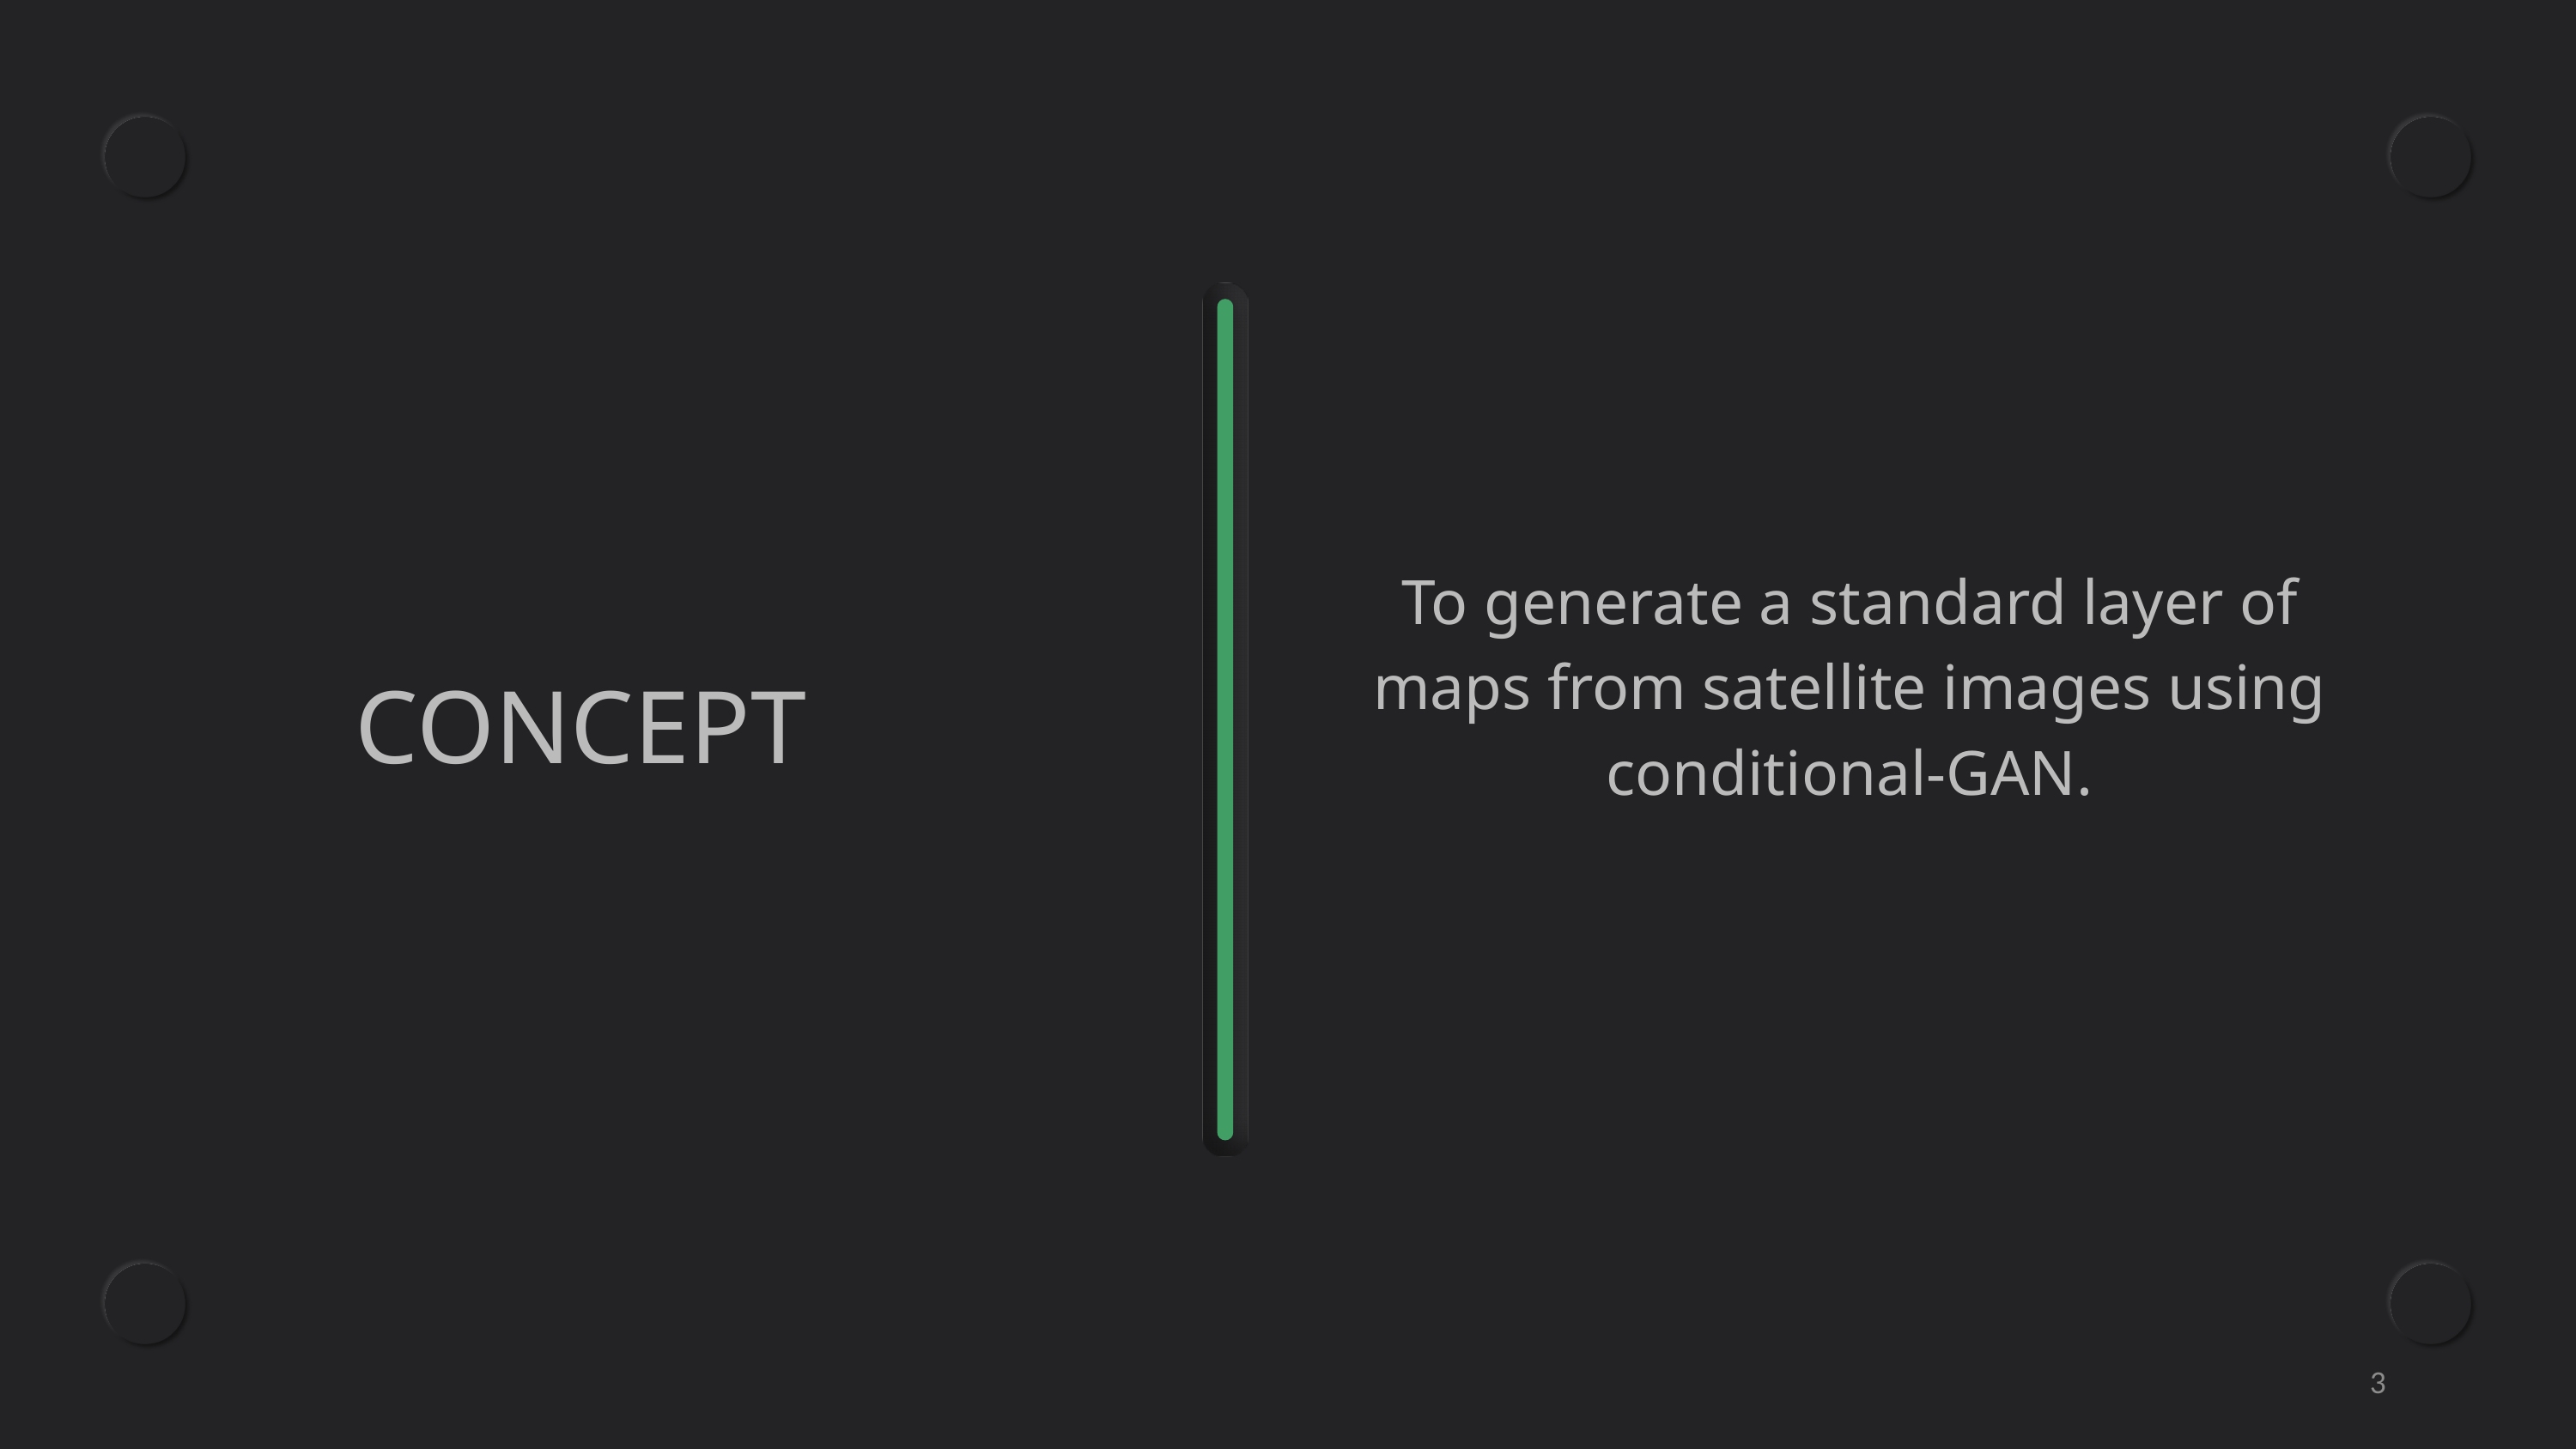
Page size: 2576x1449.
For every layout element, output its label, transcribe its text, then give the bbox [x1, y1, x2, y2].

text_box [1201, 282, 1249, 1157]
text_box CONCEPT [355, 663, 1065, 784]
picture [2384, 110, 2478, 204]
picture [98, 110, 192, 204]
picture [2384, 1257, 2478, 1351]
picture [98, 1257, 192, 1351]
text_box To generate a standard layer of maps from satellite images using conditional-GAN. [1315, 550, 2385, 808]
slide_number 3 [1819, 1343, 2399, 1420]
